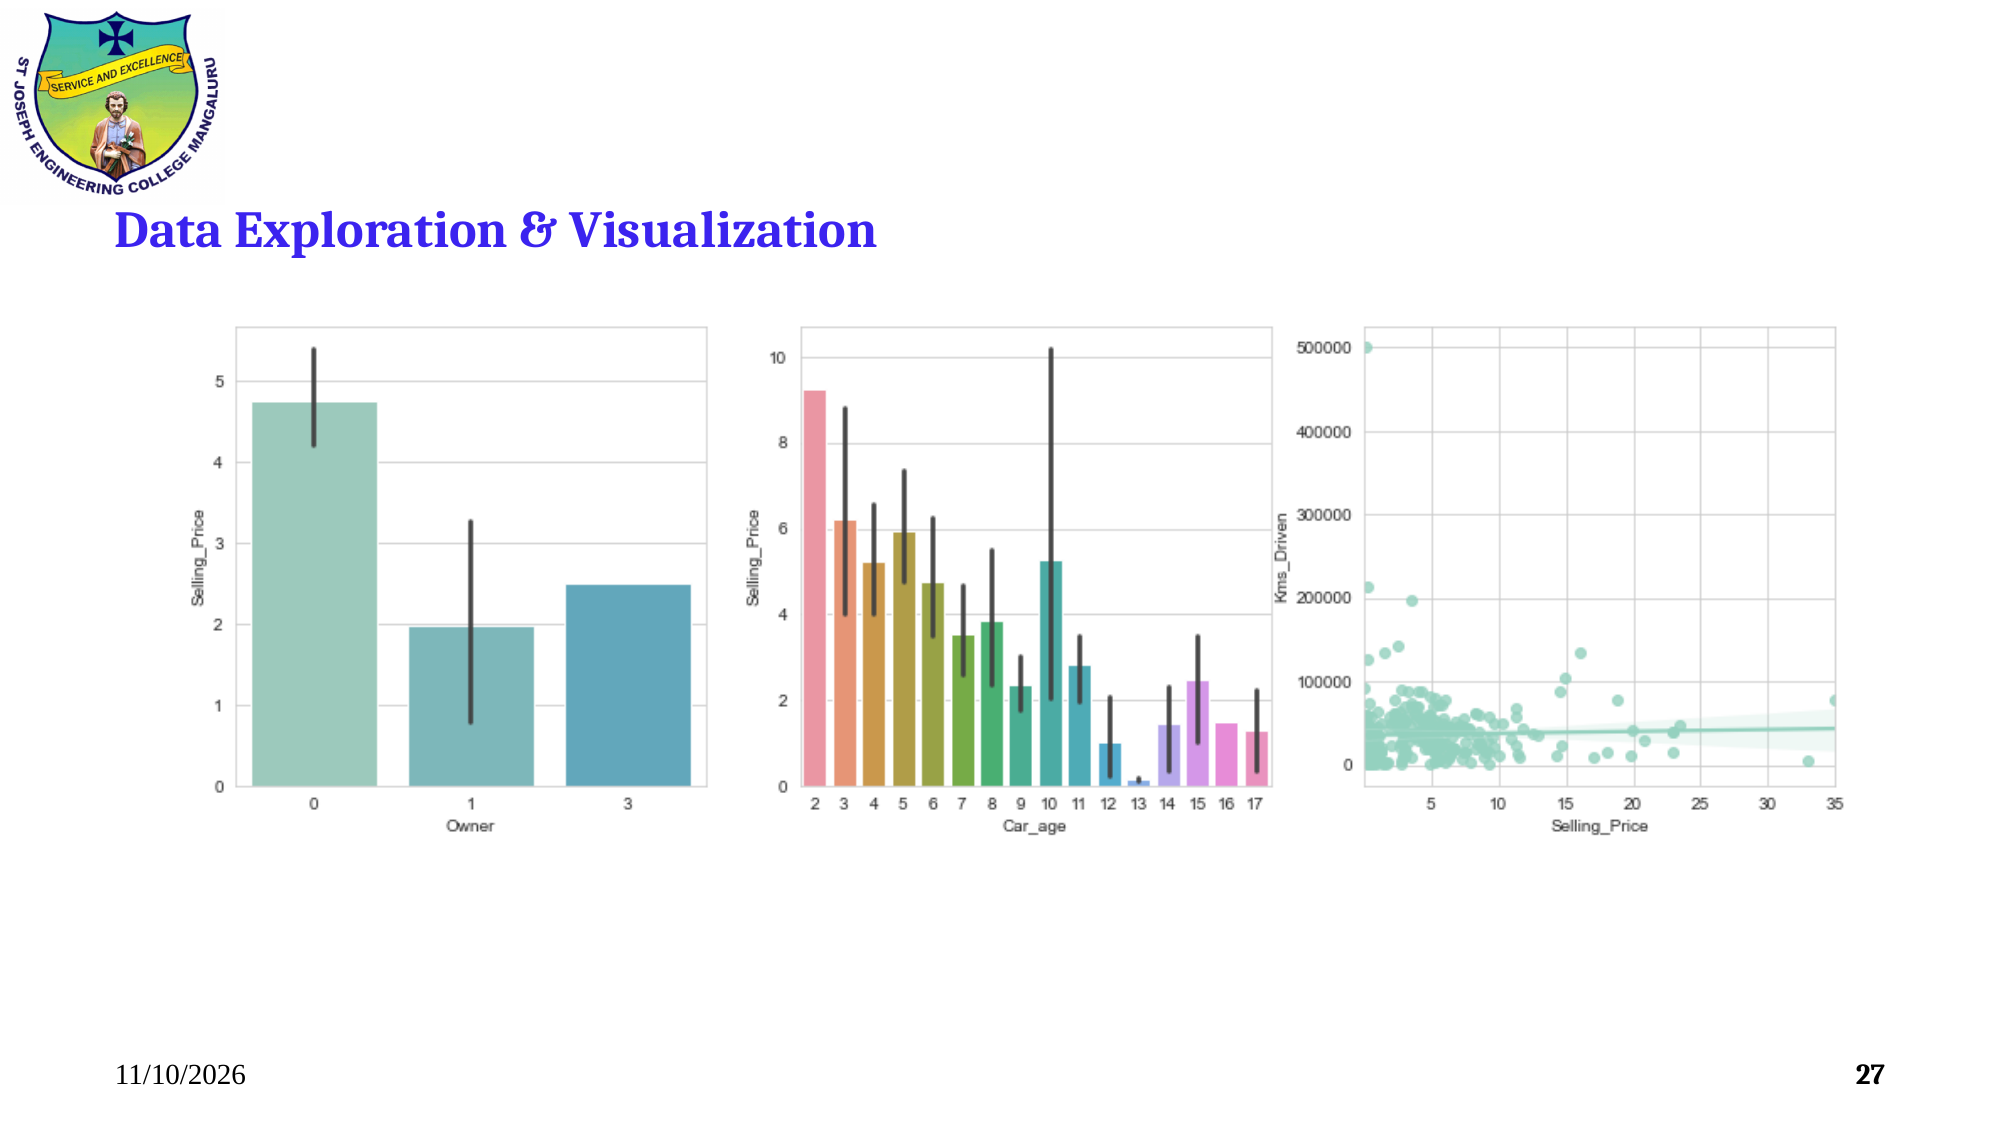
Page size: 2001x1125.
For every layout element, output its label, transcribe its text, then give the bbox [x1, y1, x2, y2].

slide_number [99, 1042, 567, 1103]
slide_number 27 [1433, 1042, 1900, 1103]
picture [180, 314, 1857, 847]
picture [0, 8, 225, 205]
list Data Exploration & Visualization [99, 187, 1900, 1005]
